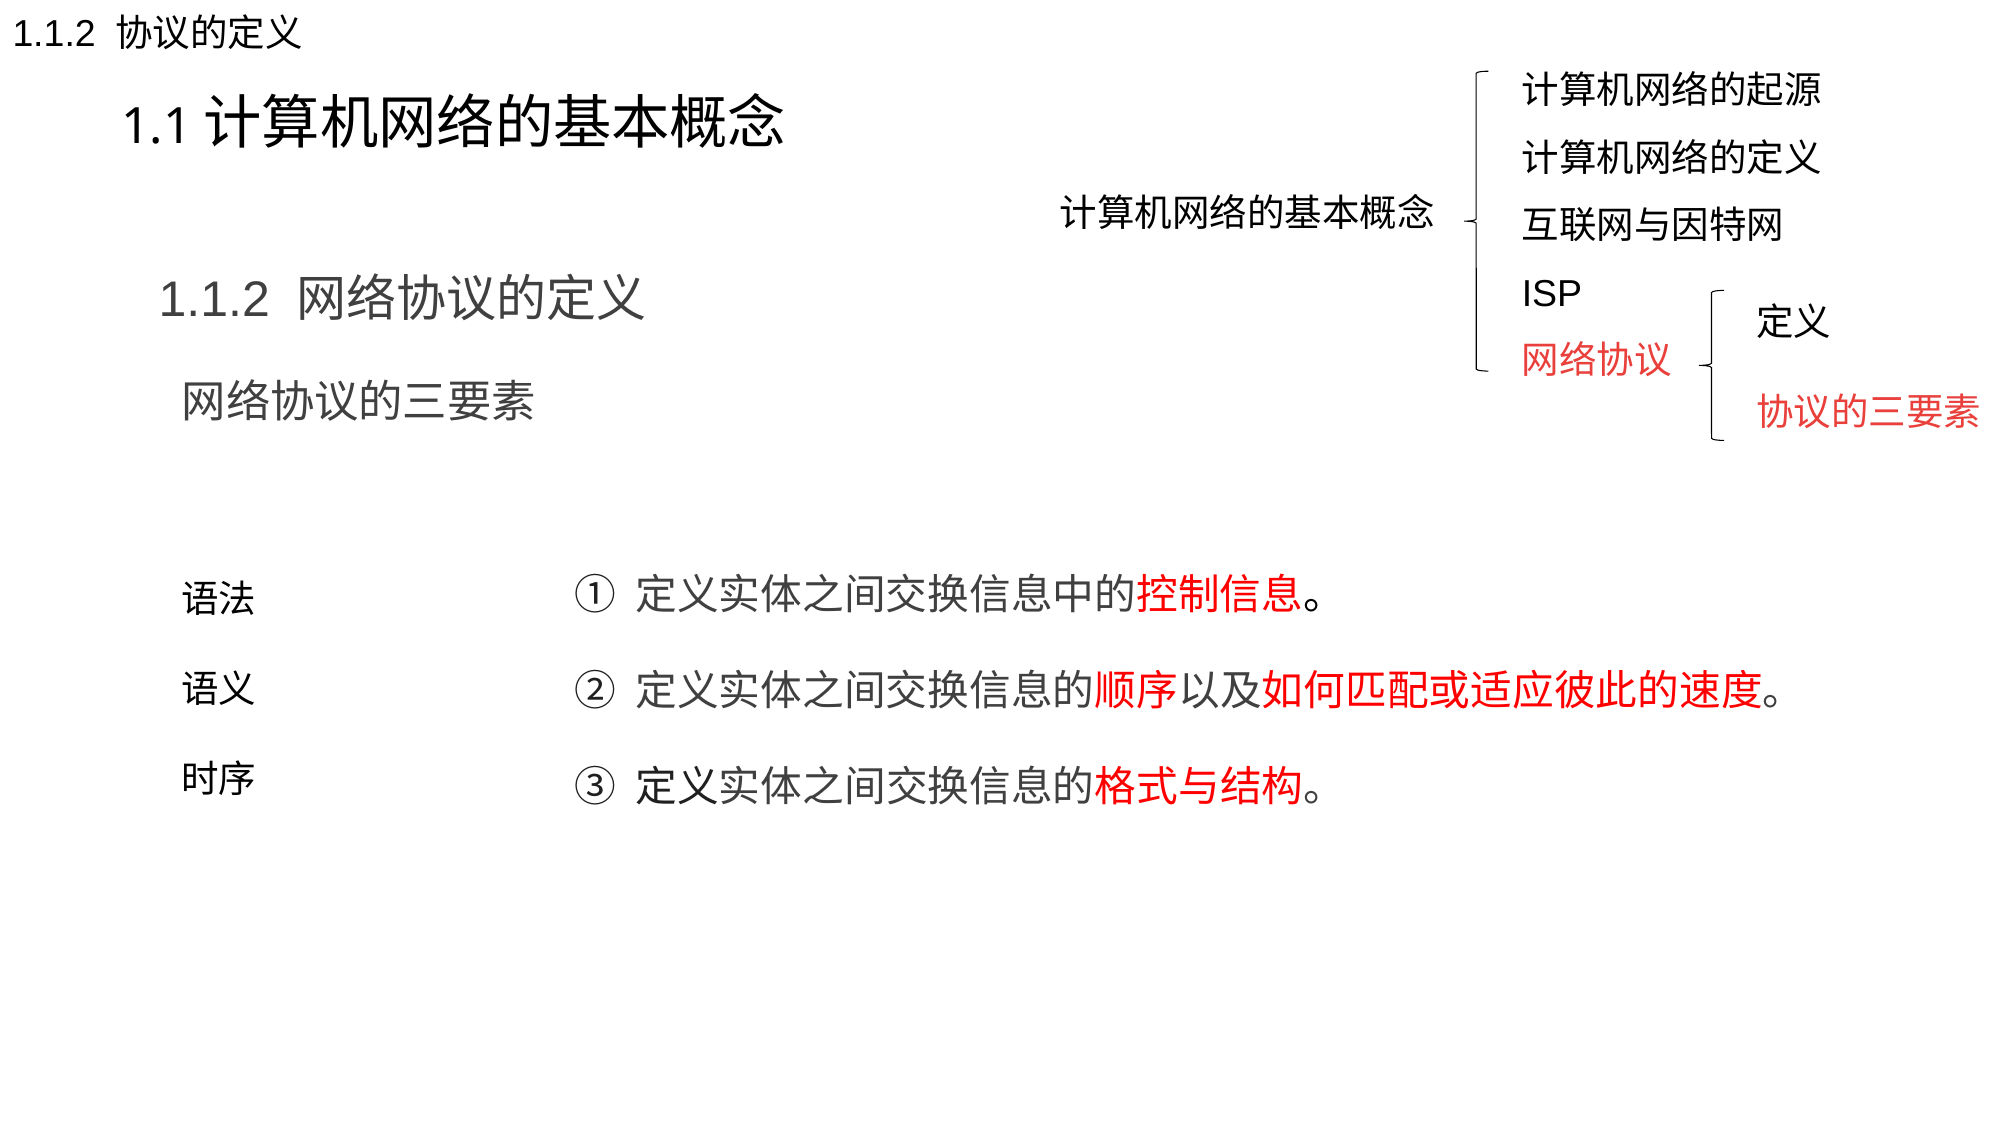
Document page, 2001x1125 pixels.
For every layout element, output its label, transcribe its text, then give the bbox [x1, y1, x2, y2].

text_box 1.1.2 协议的定义 [0, 1, 335, 62]
title 1.1计算机网络的基本概念 [106, 42, 918, 228]
list 1.1.2 网络协议的定义 网络协议的三要素 ① 定义实体之间交换信息中的控制信息。 ② 定义实体之间交换信息的顺序以及如何匹配或适应彼此的速度。 ③ 定义实体之间交换信息的格式与结构。 [106, 228, 2000, 943]
text_box 语法 语义 时序 [166, 568, 590, 808]
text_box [1045, 36, 2000, 527]
